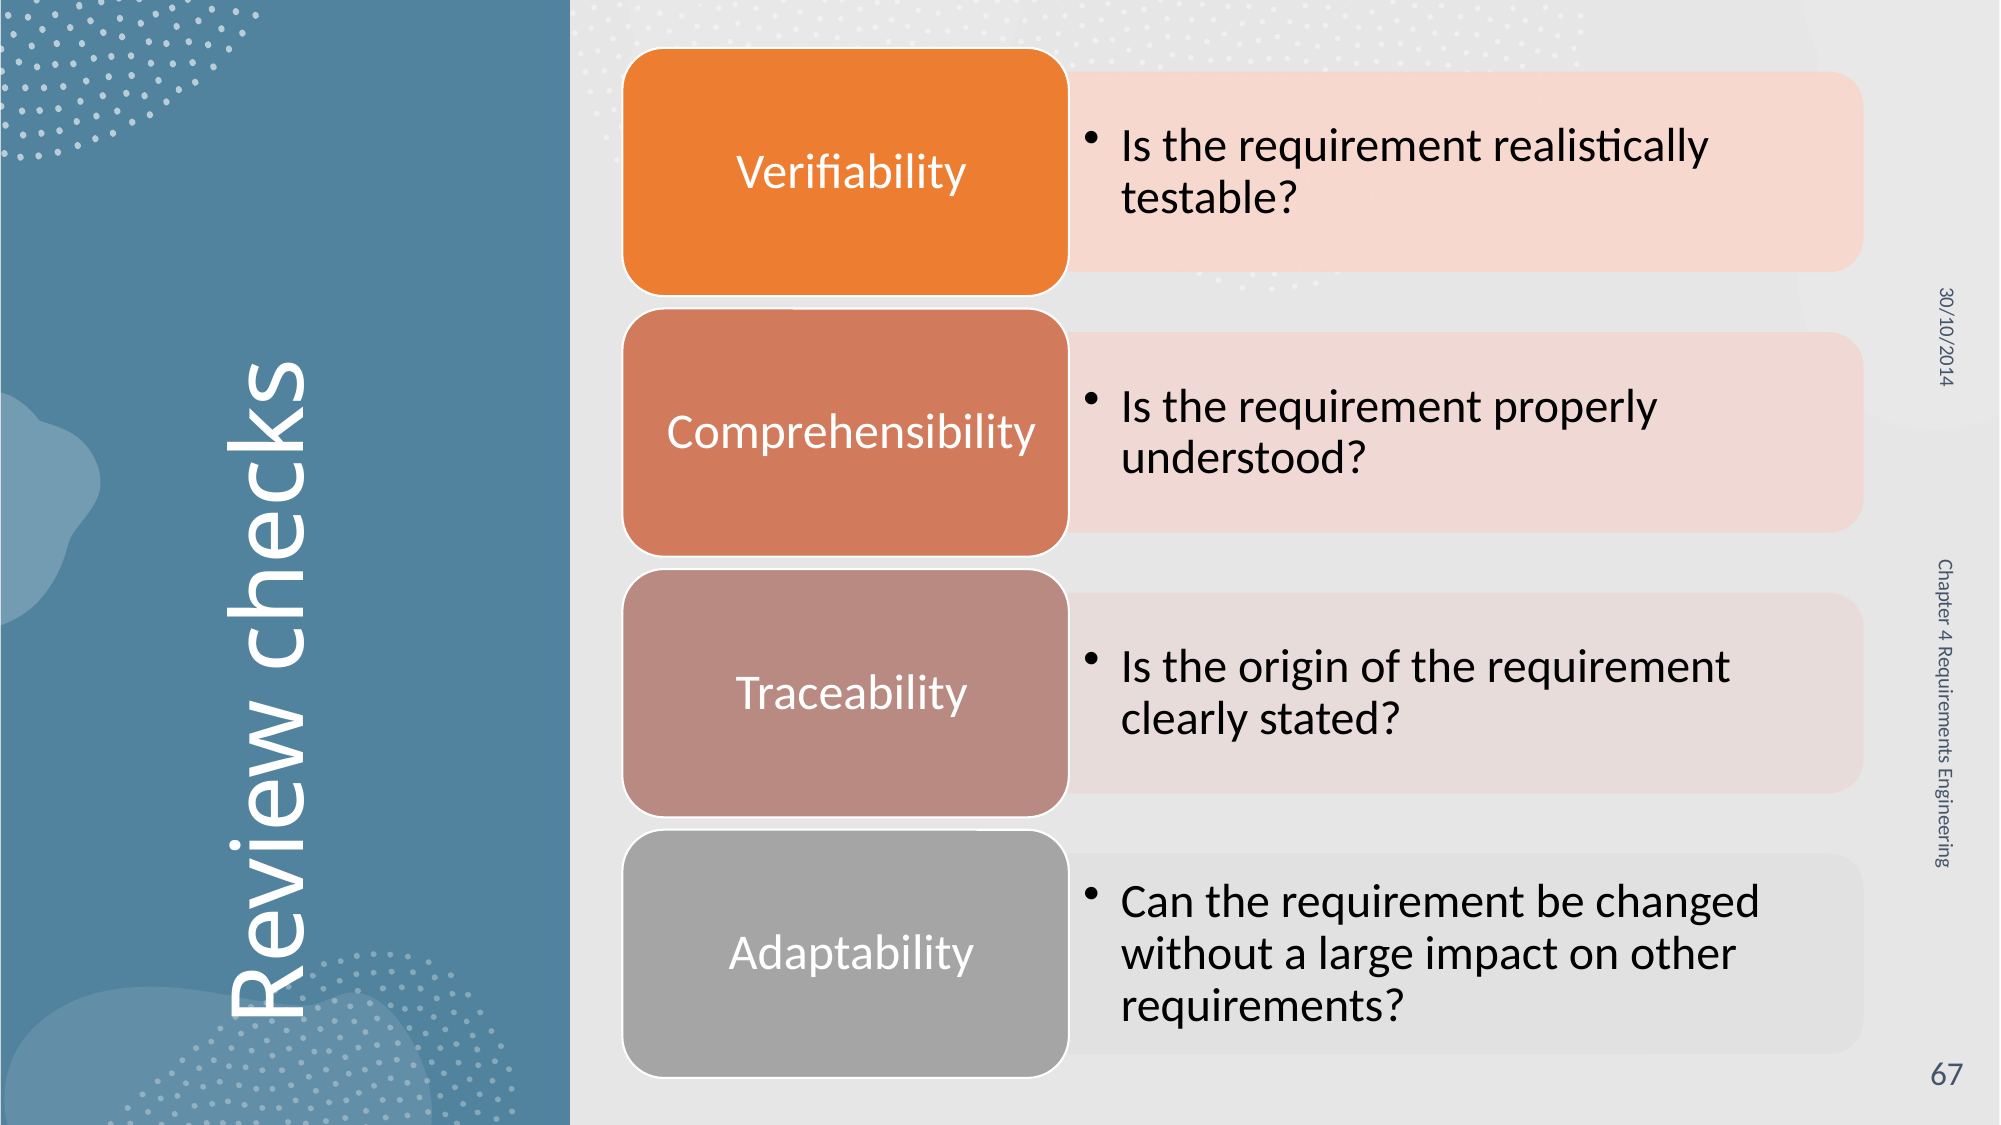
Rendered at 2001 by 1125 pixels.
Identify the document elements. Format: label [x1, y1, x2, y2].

list [622, 47, 1863, 1079]
text_box [0, 0, 2000, 1125]
